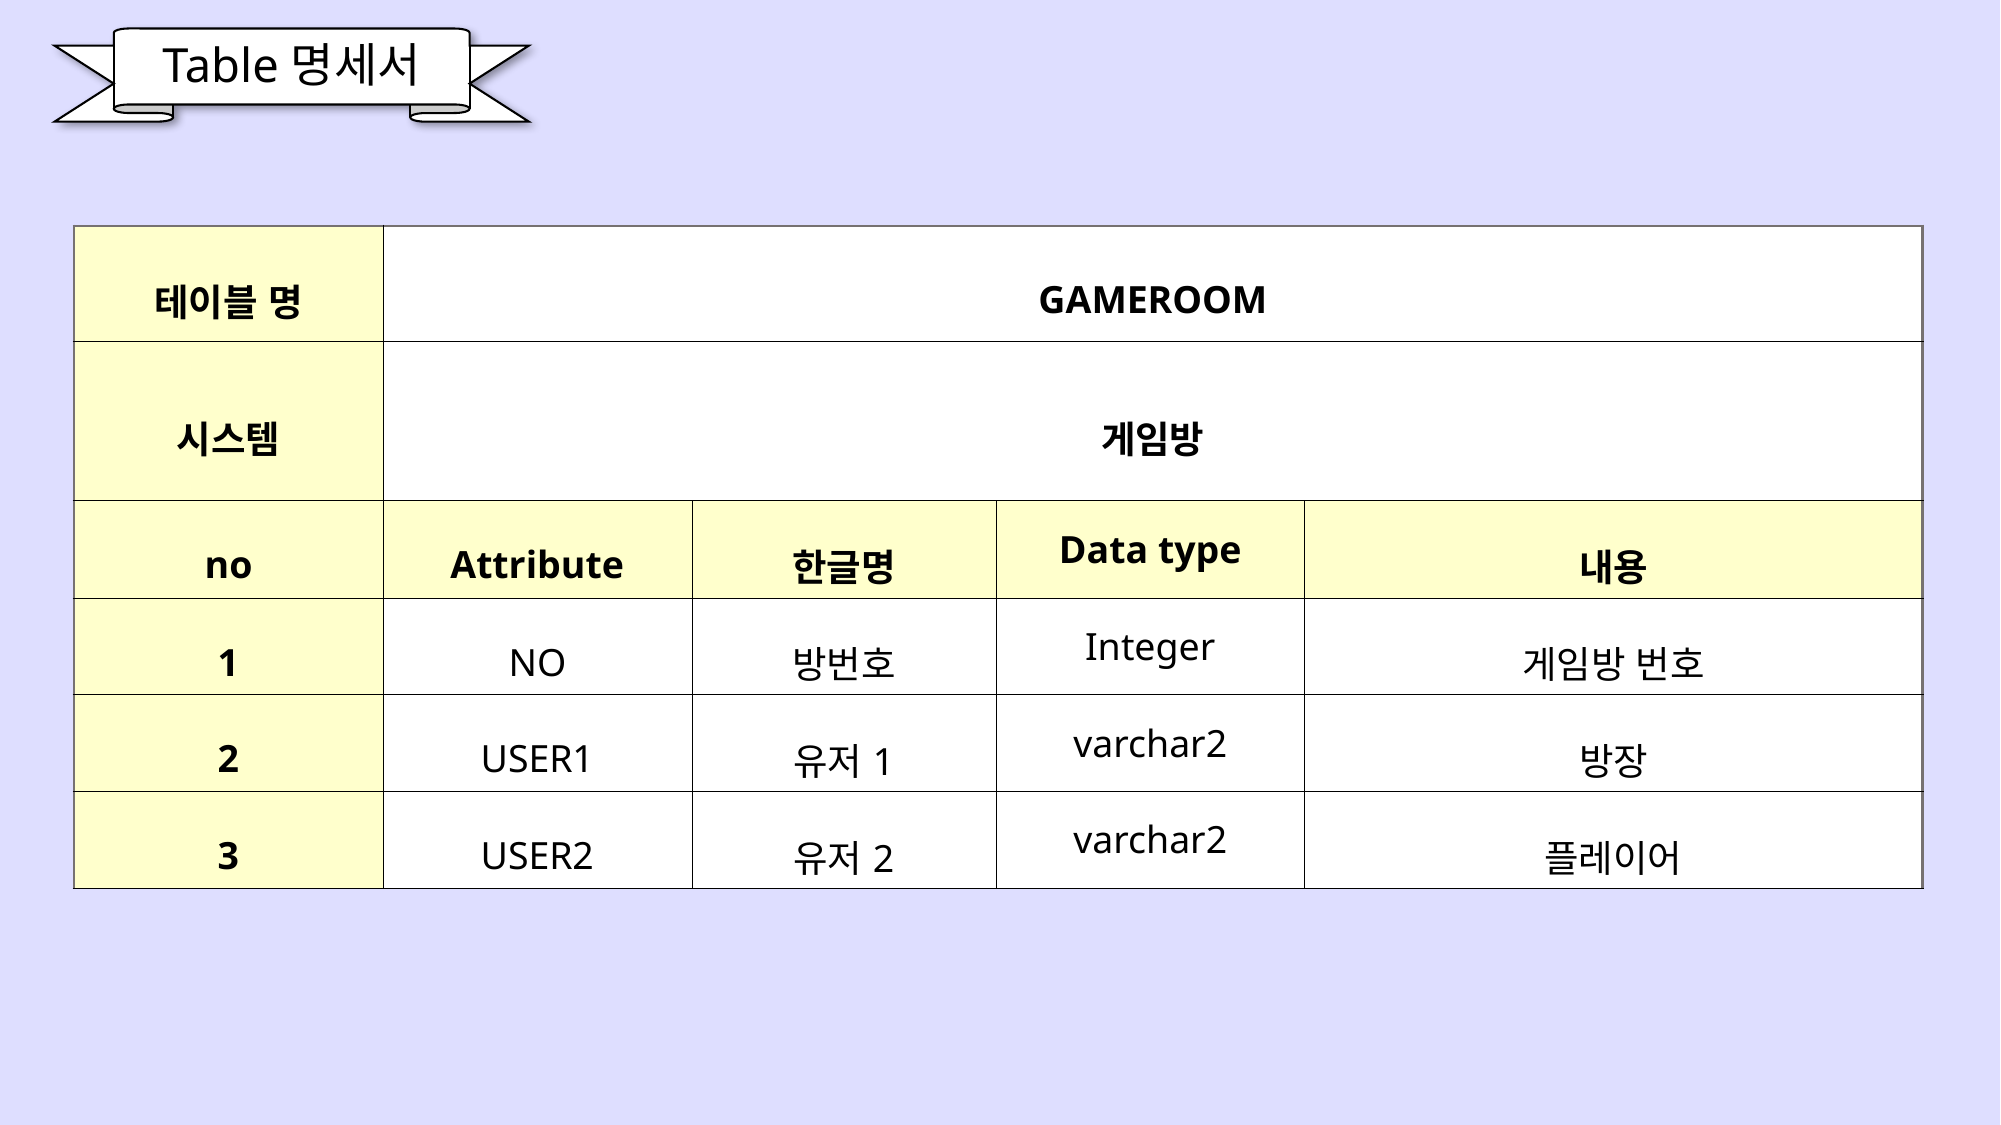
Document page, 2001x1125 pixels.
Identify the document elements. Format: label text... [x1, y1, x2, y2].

text_box Table명세서 [133, 25, 450, 102]
table_cell 방번호 [693, 599, 996, 694]
table_header 테이블 명 [75, 227, 383, 341]
table_cell varchar2 [997, 695, 1304, 791]
table_cell 1 [75, 599, 383, 694]
table_cell 2 [75, 695, 383, 791]
table_cell 게임방 [384, 342, 1921, 500]
table_cell USER2 [384, 792, 692, 888]
table_cell 게임방 번호 [1305, 599, 1921, 694]
table_cell USER1 [384, 695, 692, 791]
table_cell 내용 [1305, 501, 1921, 598]
table_cell Integer [997, 599, 1304, 694]
table_cell 시스템 [75, 342, 383, 500]
table_cell 유저1 [693, 695, 996, 791]
table_cell NO [384, 599, 692, 694]
table_cell Data type [997, 501, 1304, 598]
table_cell 방장 [1305, 695, 1921, 791]
table_cell no [75, 501, 383, 598]
table_cell Attribute [384, 501, 692, 598]
table_cell 한글명 [693, 501, 996, 598]
table_cell 플레이어 [1305, 792, 1921, 888]
table_cell 유저2 [693, 792, 996, 888]
table_cell 3 [75, 792, 383, 888]
table_header GAMEROOM [384, 227, 1921, 341]
text_box [51, 27, 533, 123]
table_cell varchar2 [997, 792, 1304, 888]
